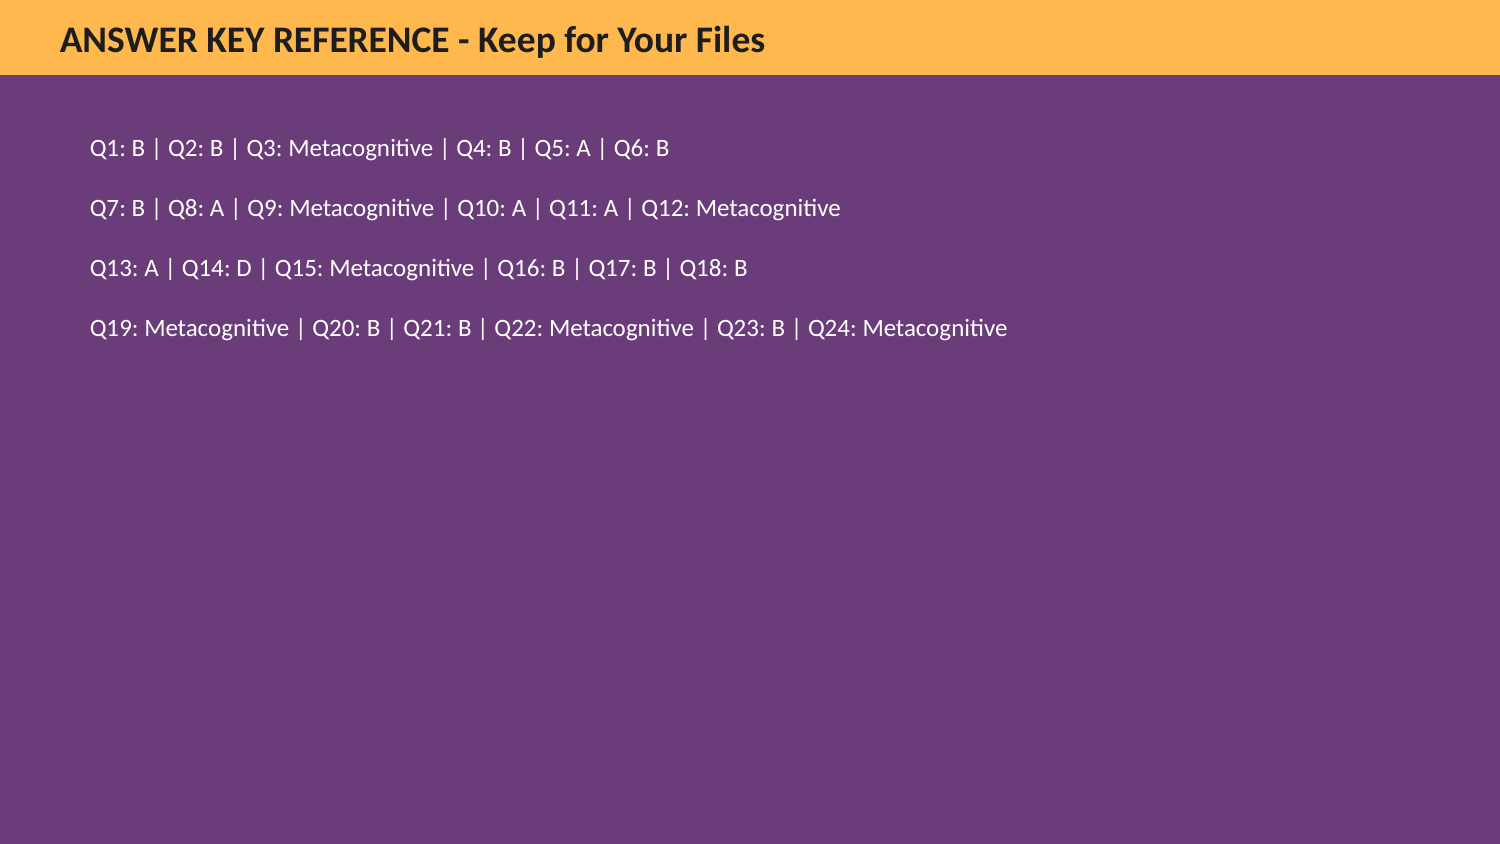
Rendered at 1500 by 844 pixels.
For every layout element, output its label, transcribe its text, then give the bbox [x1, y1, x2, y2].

text_box [0, 0, 1500, 75]
text_box ANSWER KEY REFERENCE - Keep for Your Files [44, 14, 1455, 60]
text_box Q13: A | Q14: D | Q15: Metacognitive | Q16: B | Q17: B | Q18: B [74, 240, 1425, 293]
text_box Q19: Metacognitive | Q20: B | Q21: B | Q22: Metacognitive | Q23: B | Q24: Metacognitive [74, 300, 1425, 353]
text_box Q1: B | Q2: B | Q3: Metacognitive | Q4: B | Q5: A | Q6: B [74, 120, 1425, 173]
text_box Q7: B | Q8: A | Q9: Metacognitive | Q10: A | Q11: A | Q12: Metacognitive [74, 180, 1425, 233]
